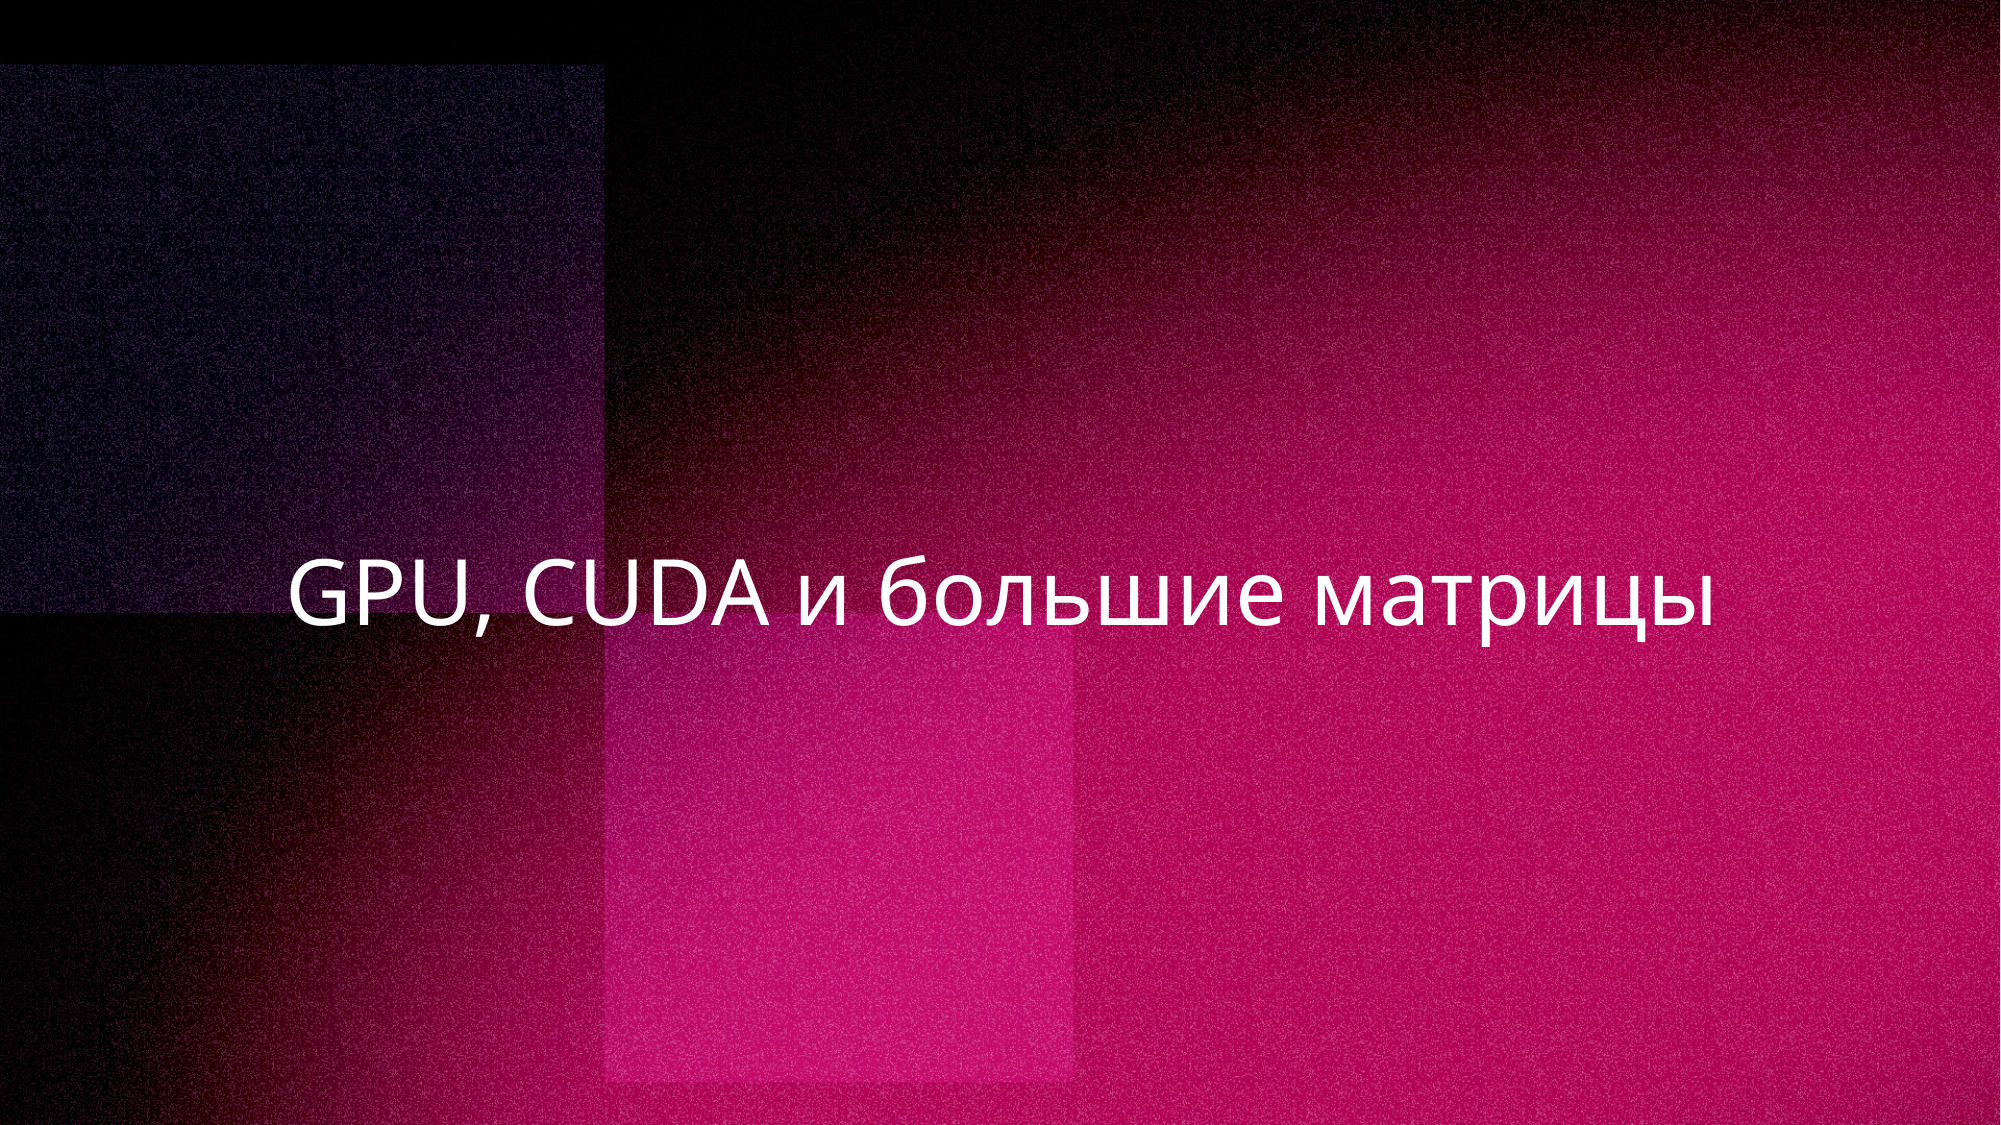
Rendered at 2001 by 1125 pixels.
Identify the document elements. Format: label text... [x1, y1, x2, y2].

picture [0, 0, 2001, 1125]
title GPU, CUDA и большие матрицы [112, 519, 1908, 659]
